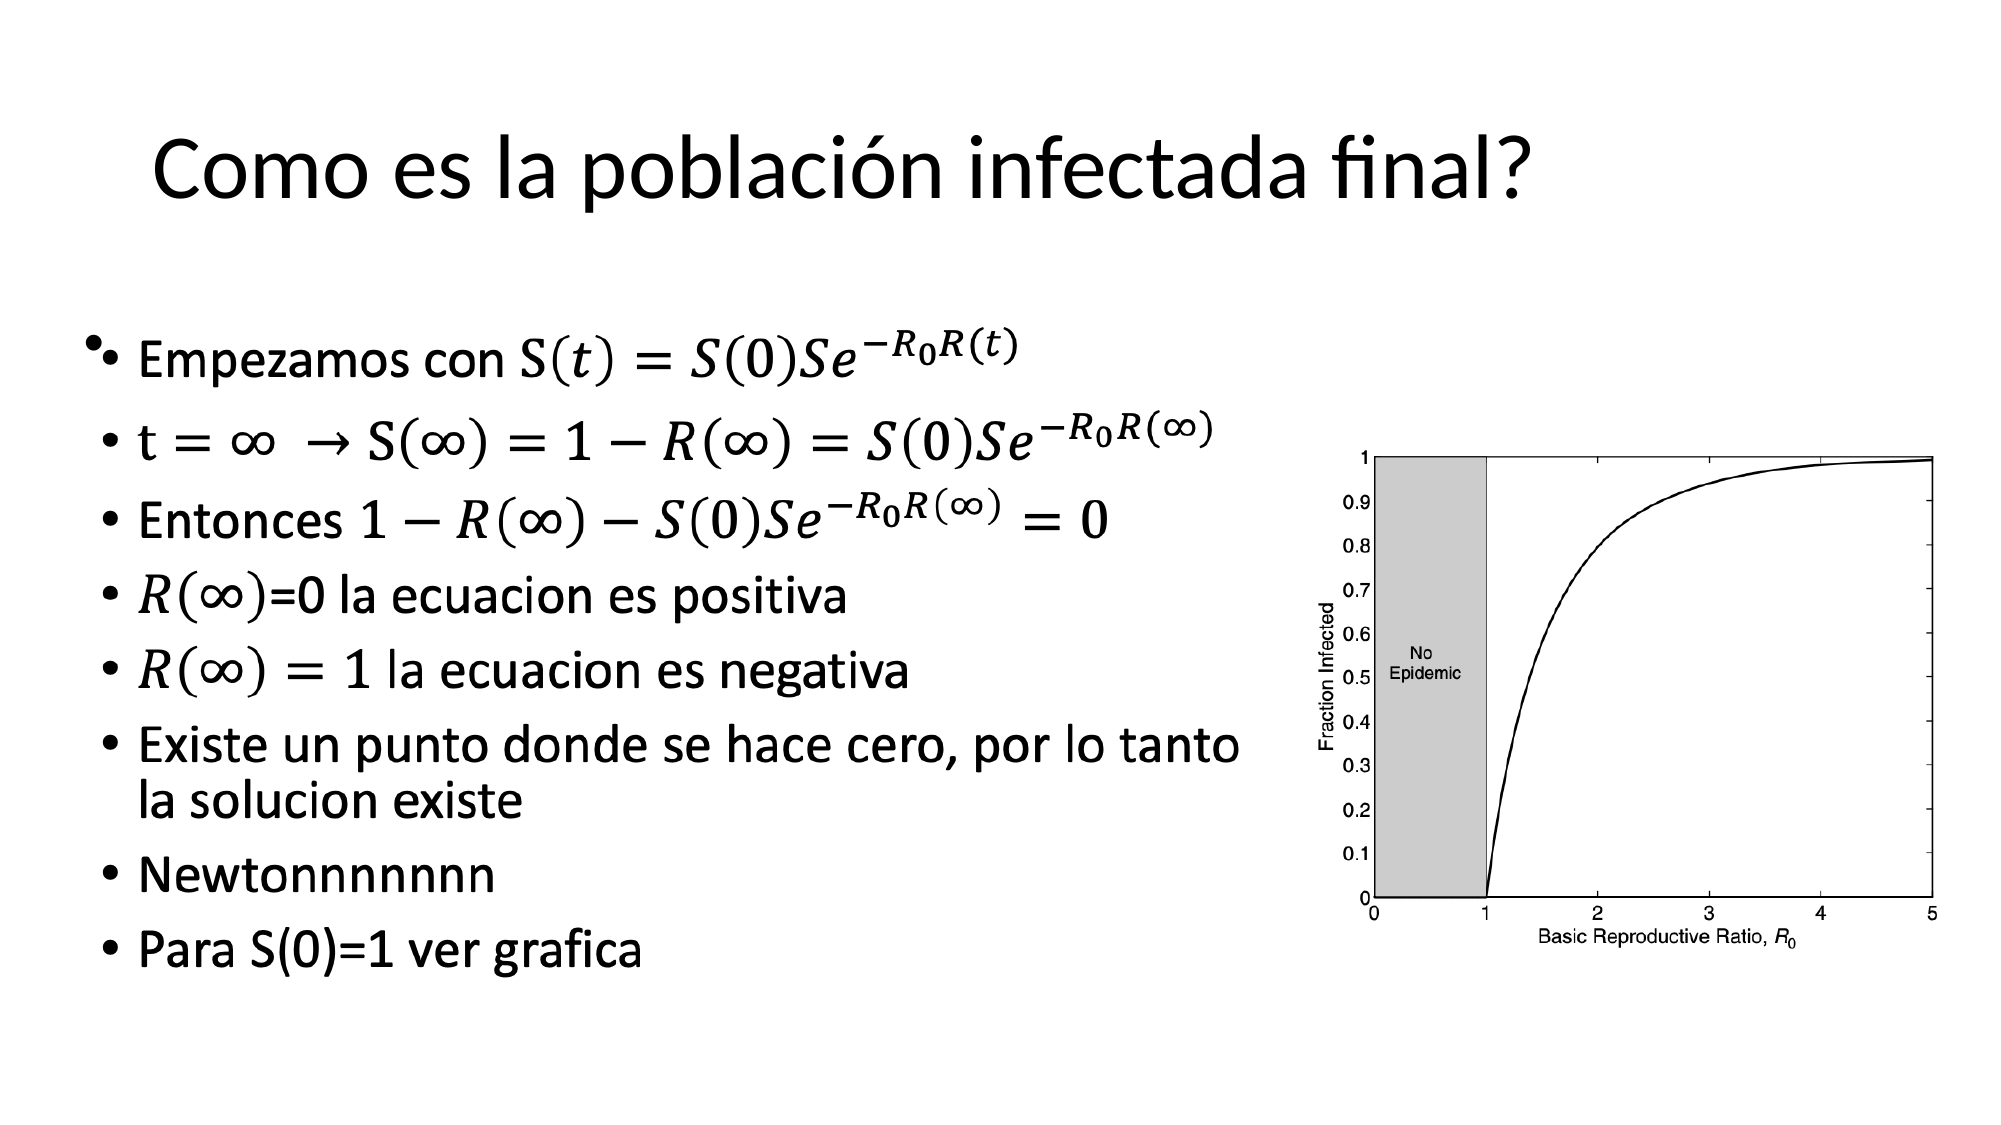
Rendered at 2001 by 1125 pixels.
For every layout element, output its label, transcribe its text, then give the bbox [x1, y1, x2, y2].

title Como es la población infectada final? [137, 59, 1863, 278]
picture [1288, 423, 1971, 963]
list [68, 306, 1289, 1021]
